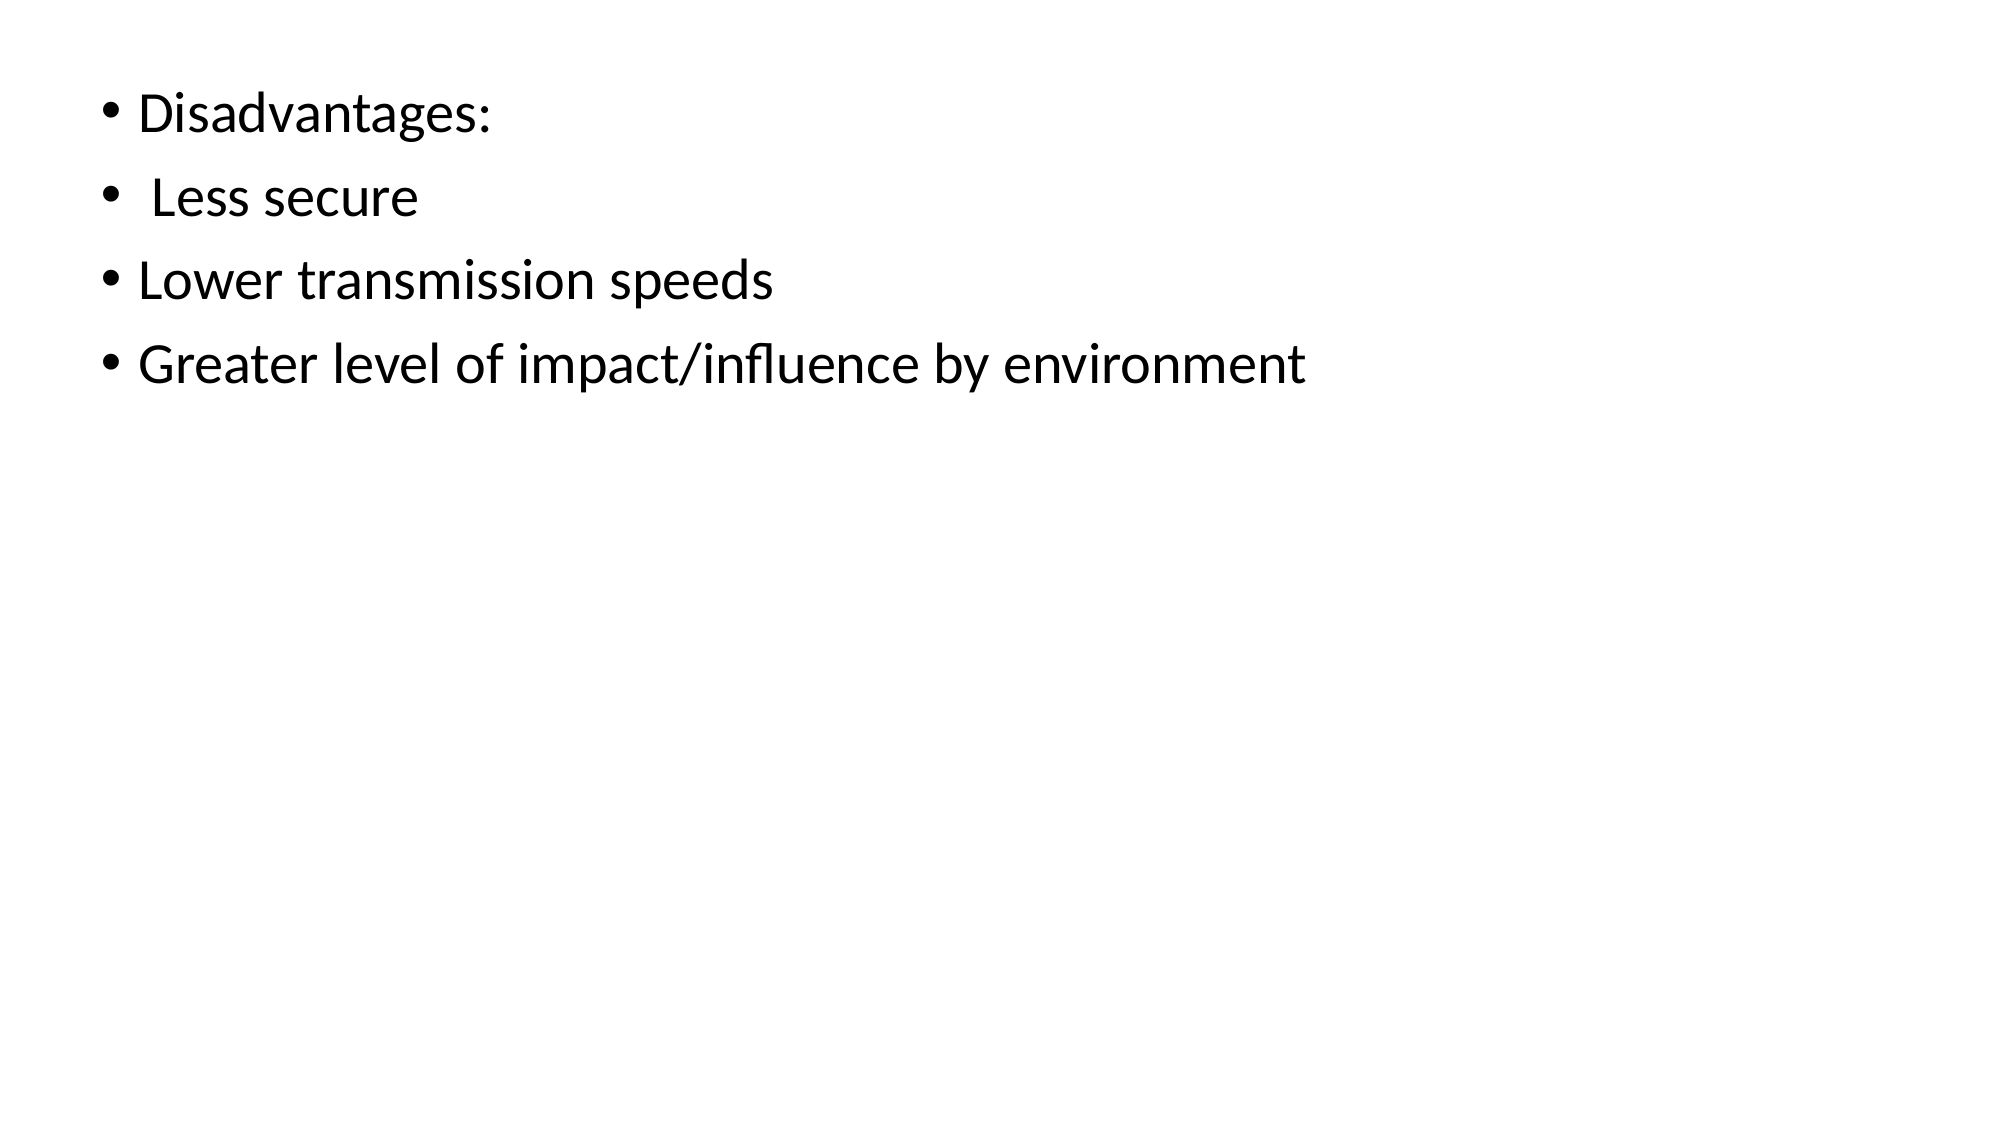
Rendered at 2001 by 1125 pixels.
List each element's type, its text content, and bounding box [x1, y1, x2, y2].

list Disadvantages: Less secure Lower transmission speeds Greater level of impact/influence by environment [85, 74, 1811, 789]
